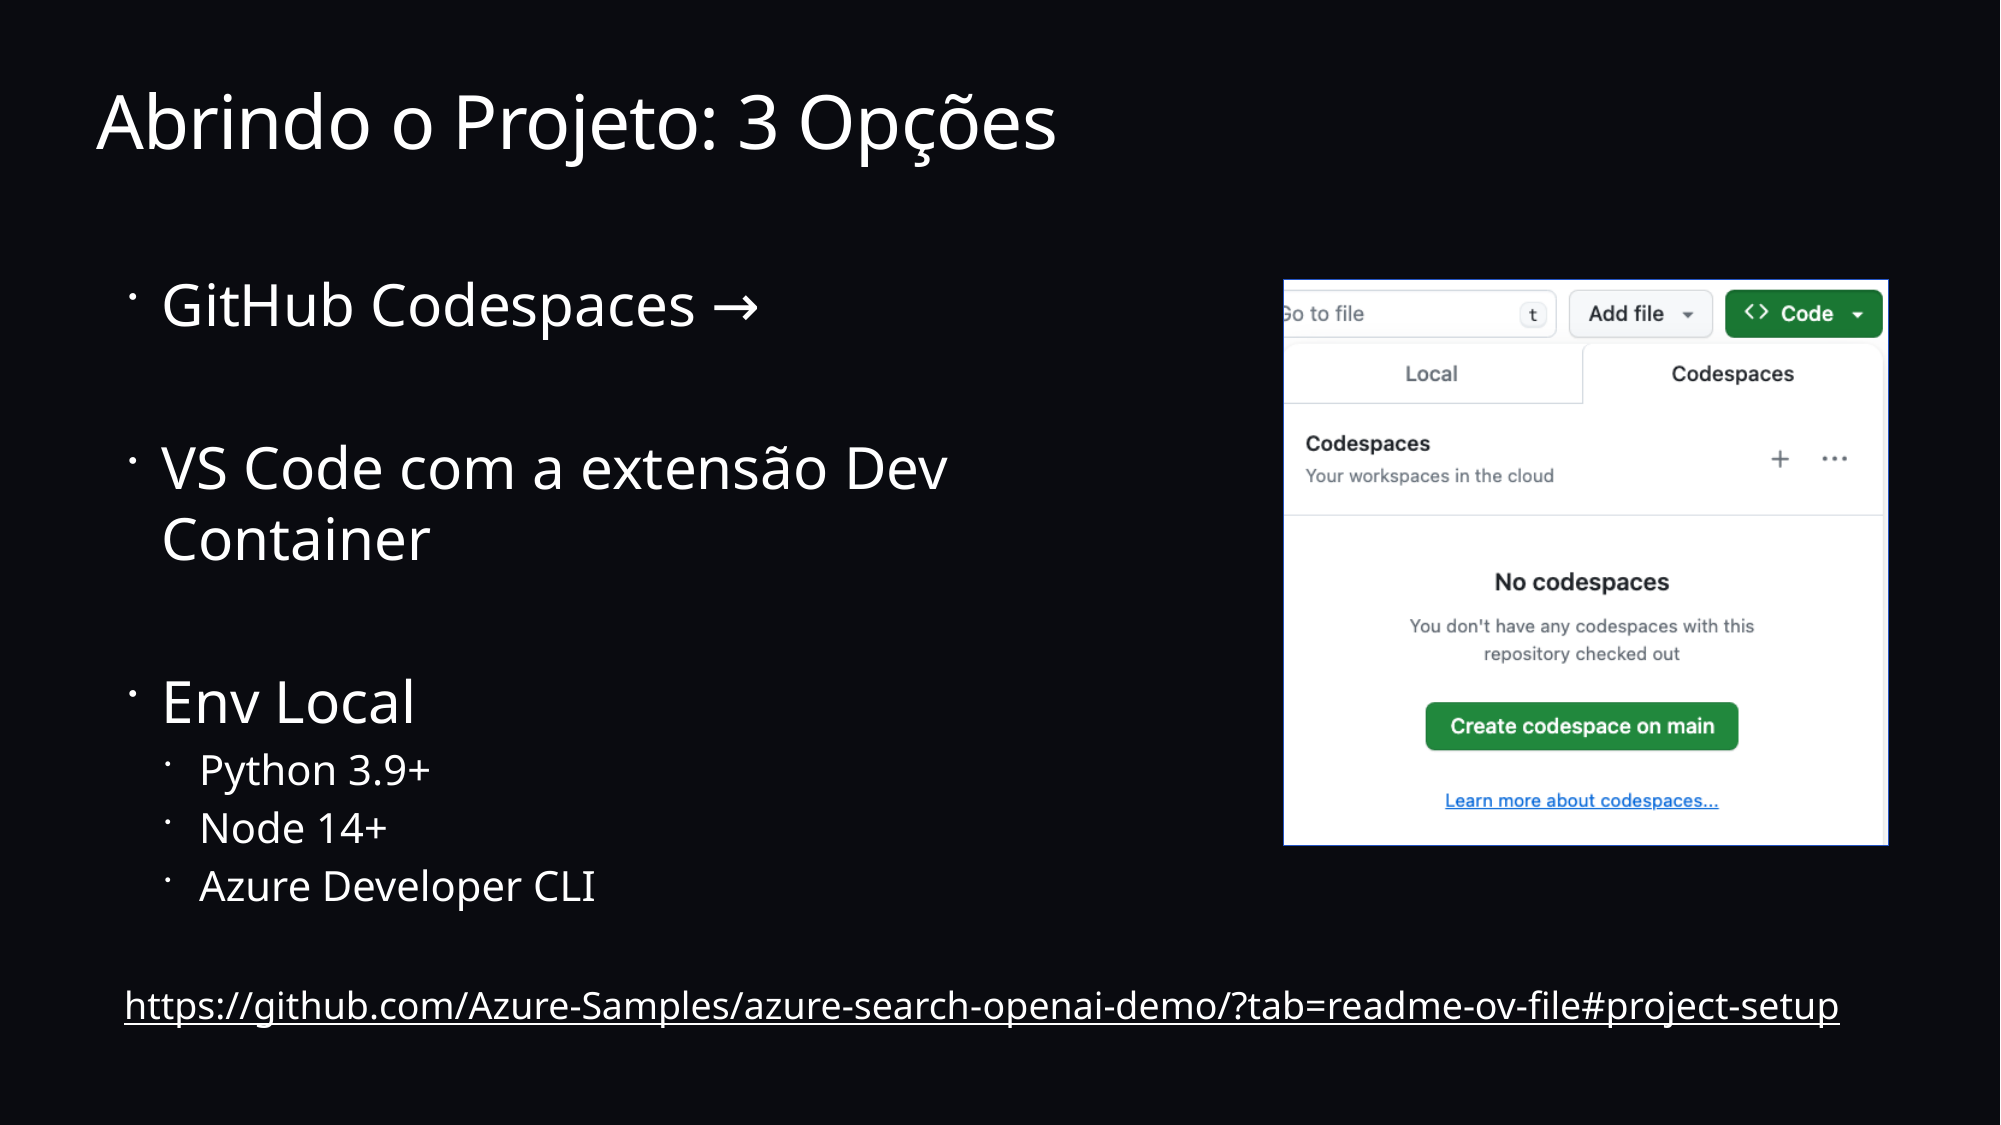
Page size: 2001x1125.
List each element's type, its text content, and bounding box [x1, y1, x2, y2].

text_box GitHub Codespaces → VS Code com a extensão Dev Container Env Local Python 3.9+ Node 14+ Azure Developer CLI [109, 261, 1196, 974]
picture [1283, 279, 1889, 846]
title Abrindo o Projeto: 3 Opções [96, 75, 1904, 166]
text_box https://github.com/Azure-Samples/azure-search-openai-demo/?tab=readme-ov-file#project-setup [109, 974, 1889, 1041]
